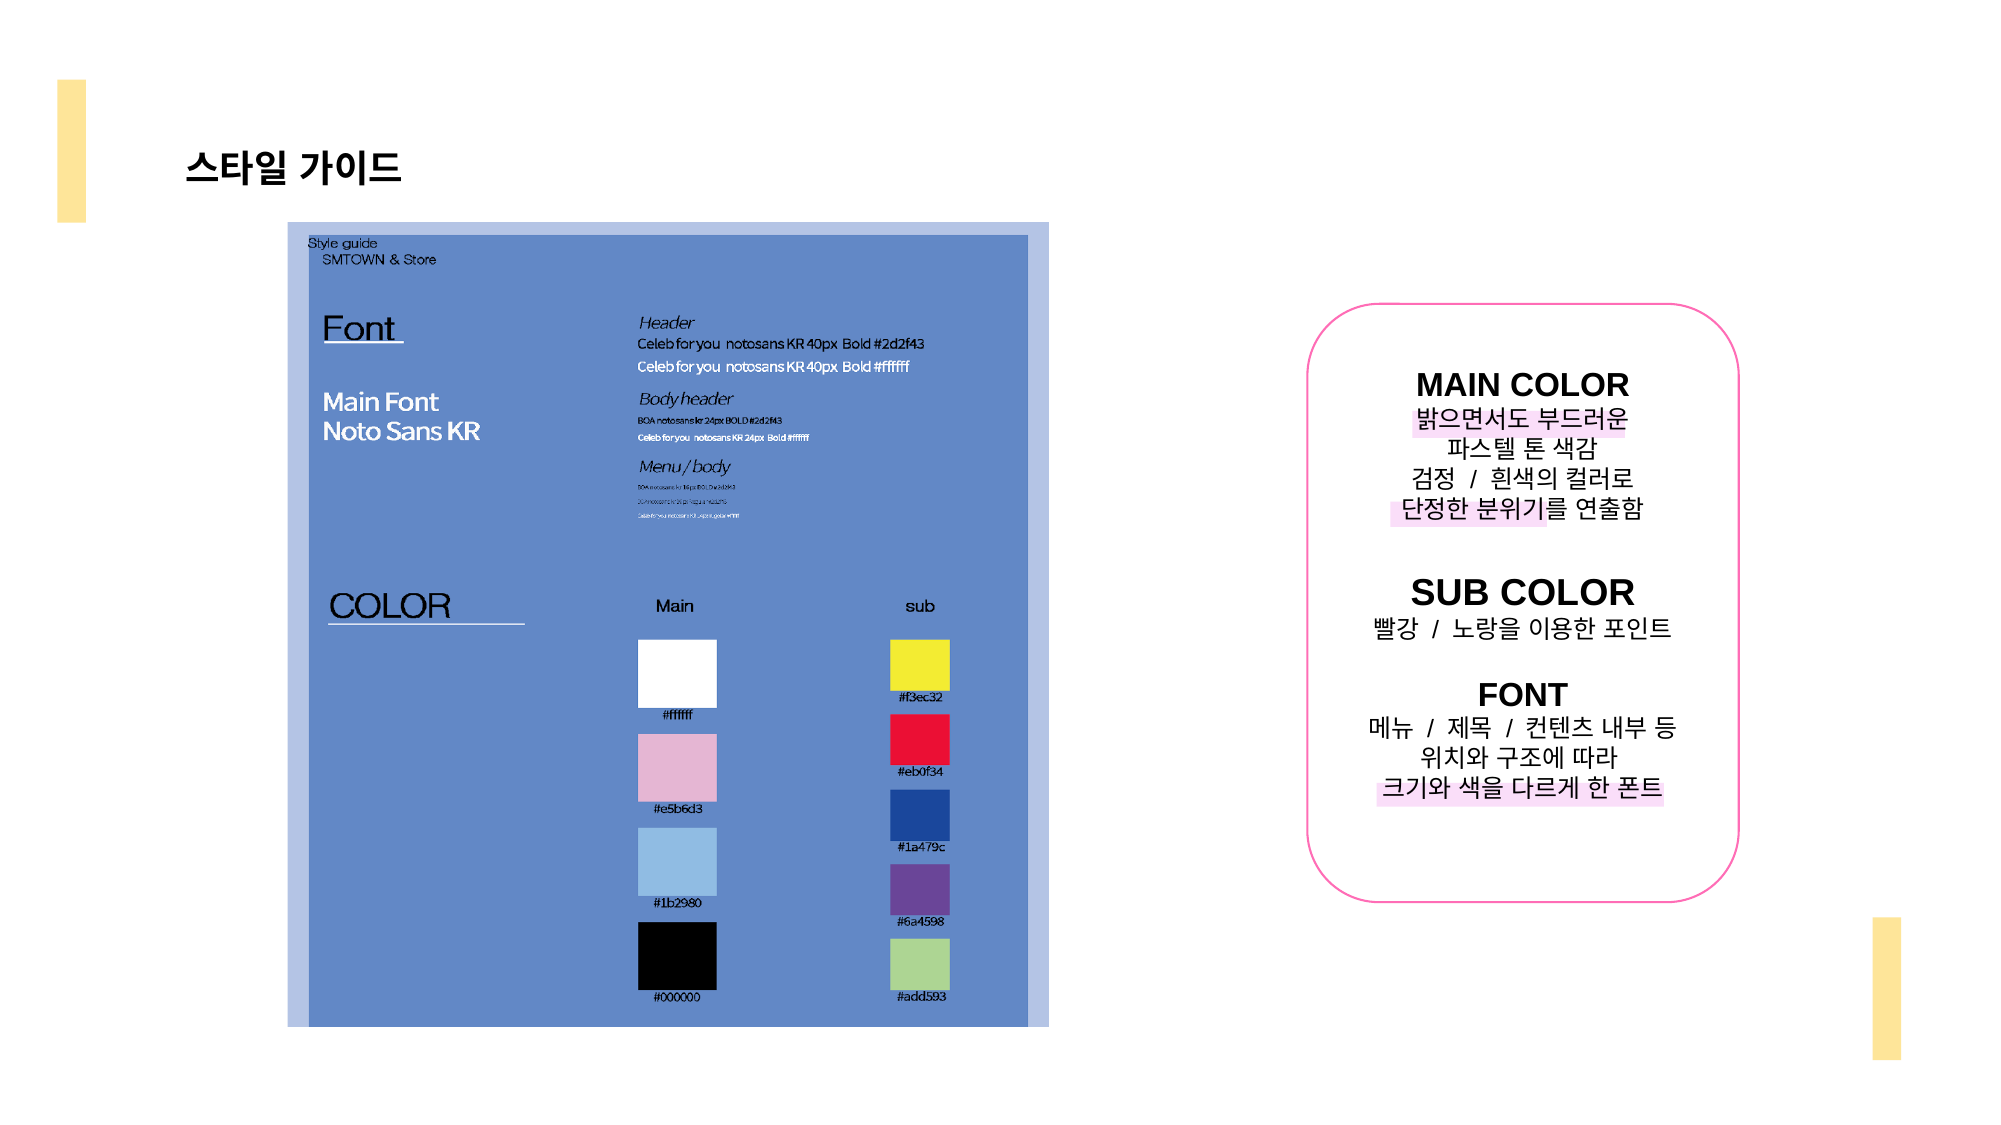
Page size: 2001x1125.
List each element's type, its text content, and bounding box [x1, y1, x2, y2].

picture [287, 222, 1049, 1027]
text_box MAIN COLOR 밝으면서도 부드러운 파스텔 톤 색감 검정 / 흰색의 컬러로 단정한 분위기를 연출함 SUB COLOR 빨강 / 노랑을 이용한 포인트 FONT 메뉴 / 제목 / 컨텐츠 내부 등 위치와 구조에 따라 크기와 색을 다르게 한 폰트 [1307, 303, 1739, 903]
text_box [57, 79, 86, 223]
text_box 스타일 가이드 [170, 137, 669, 198]
text_box [1872, 917, 1902, 1061]
